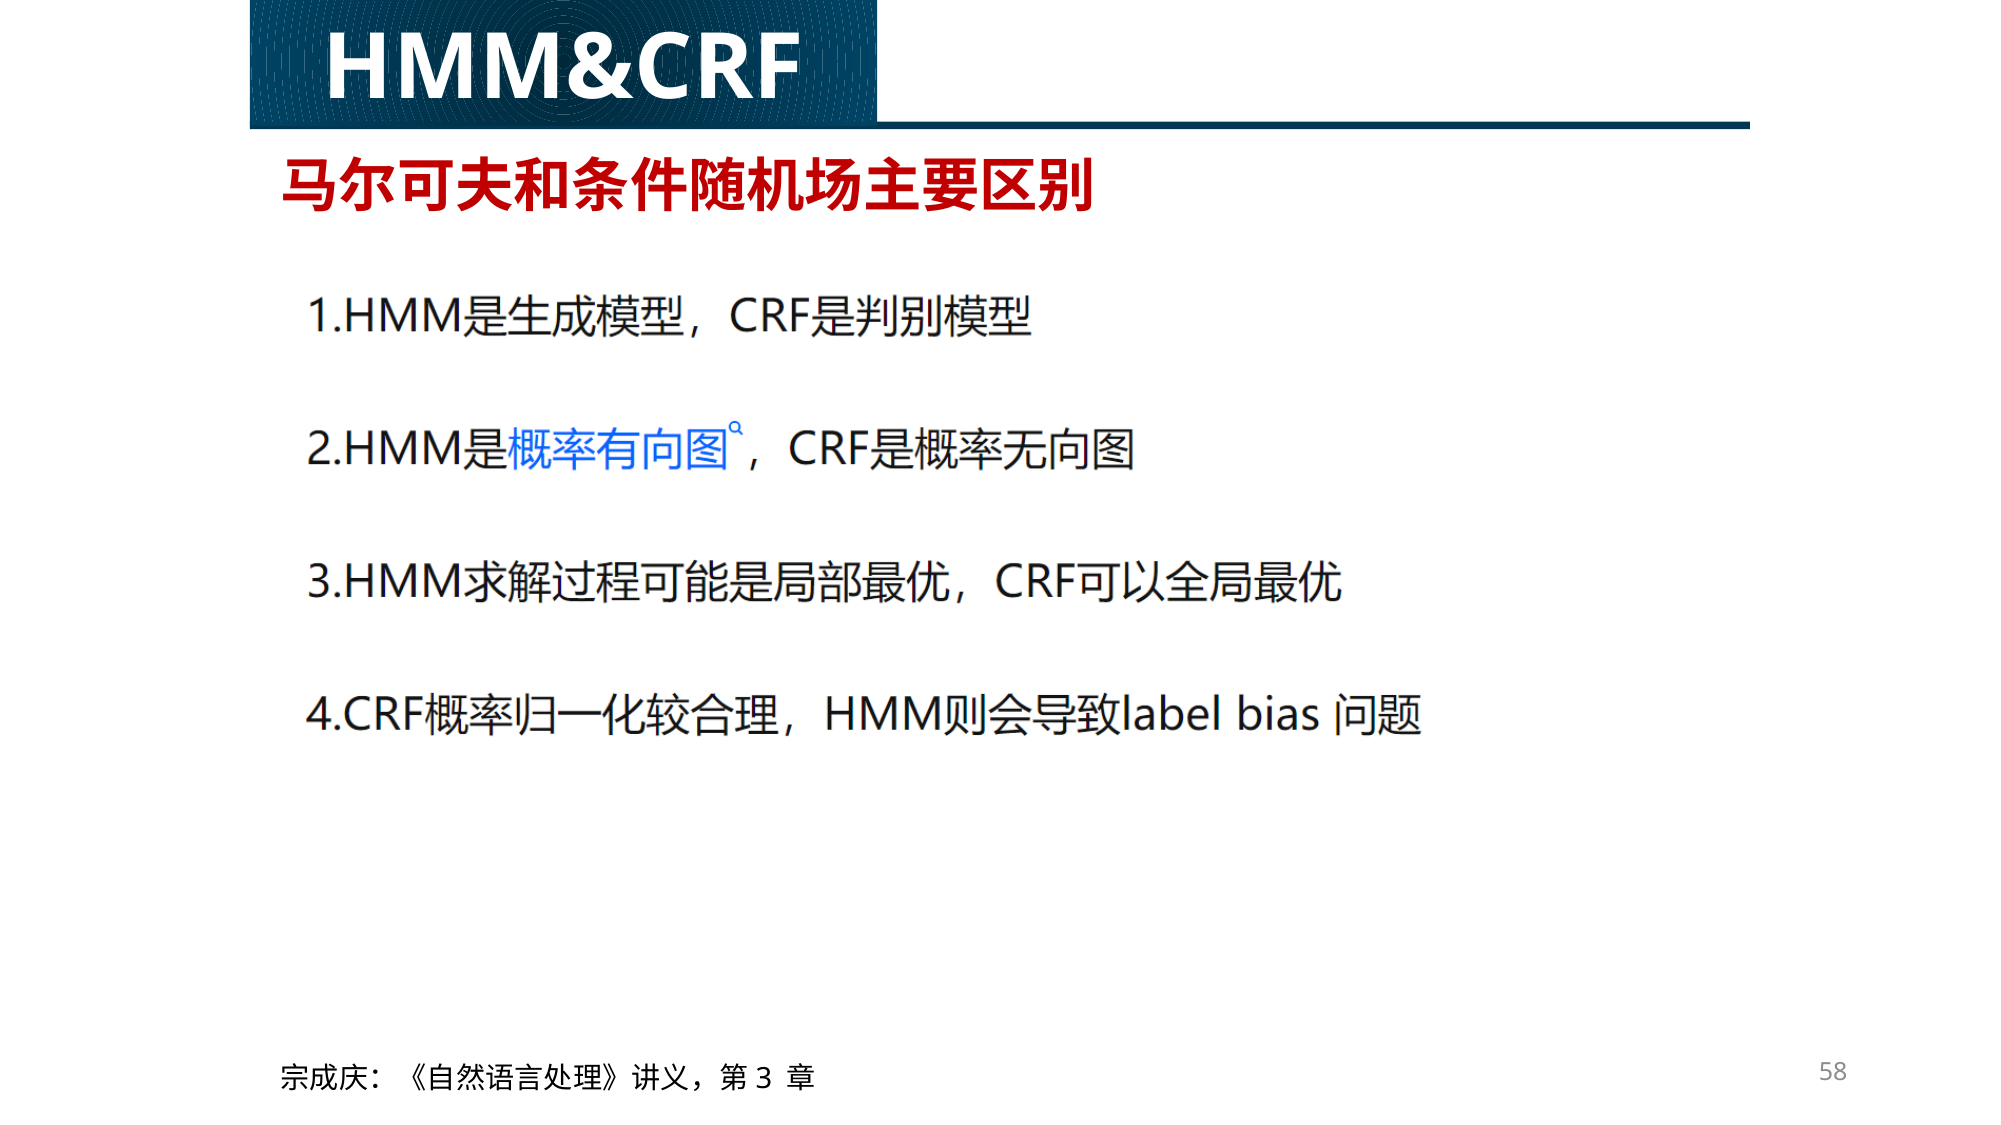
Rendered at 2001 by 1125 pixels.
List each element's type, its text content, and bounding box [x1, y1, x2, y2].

text_box [249, 0, 878, 5]
text_box [878, 121, 1751, 130]
text_box 宗成庆：《自然语言处理》讲义，第3 章 [265, 1052, 1019, 1102]
slide_number 58 [1412, 1042, 1863, 1103]
text_box 马尔可夫和条件随机场主要区别 [265, 140, 1741, 226]
picture [265, 268, 1492, 773]
text_box HMM&CRF [249, 5, 878, 133]
